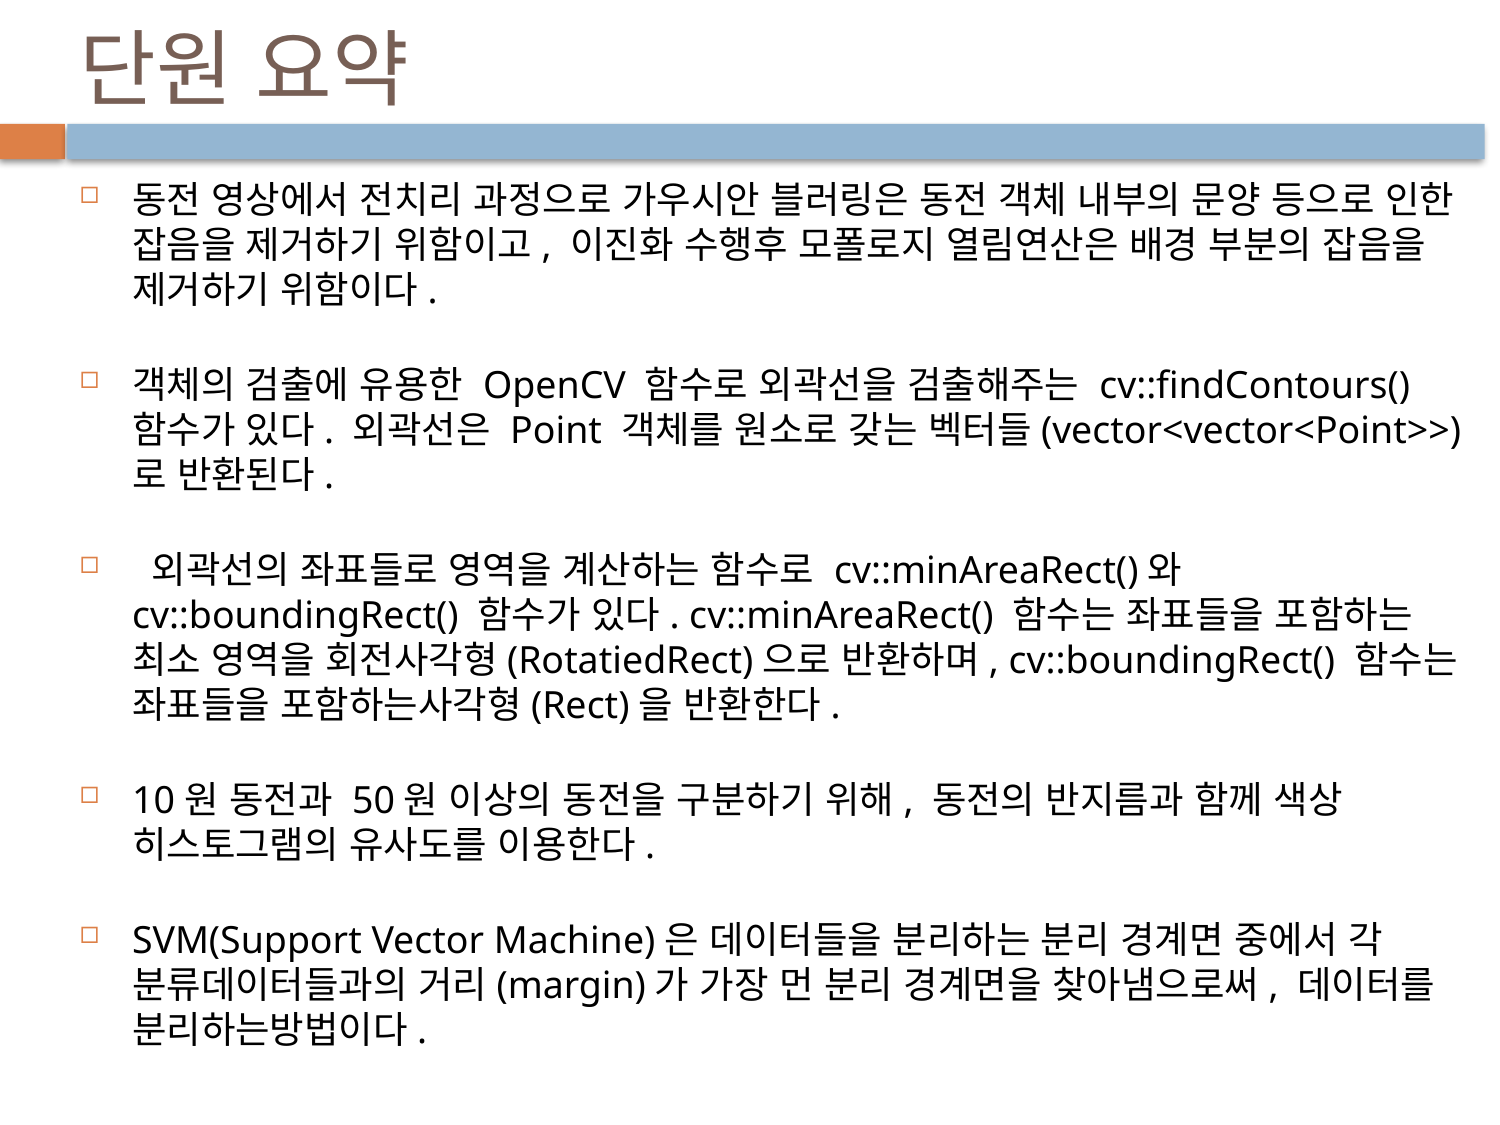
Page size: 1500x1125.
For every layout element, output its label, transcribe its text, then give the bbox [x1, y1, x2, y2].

title 단원 요약 [64, 7, 1483, 126]
list 동전 영상에서 전치리 과정으로 가우시안 블러링은 동전 객체 내부의 문양 등으로 인한 잡음을 제거하기 위함이고, 이진화 수행후 모폴로지 열림연산은 배경 부분의 잡음을 제거하기 위함이다. 객체의 검출에 유용한 OpenCV 함수로 외곽선을 검출해주는 cv::findContours() 함수가 있다. 외곽선은 Point 객체를 원소로 갖는 벡터들(vector<vector<Point>>)로 반환된다. 외곽선의 좌표들로 영역을 계산하는 함수로 cv::minAreaRect()와 cv::boundingRect() 함수가 있다. cv::minAreaRect() 함수는 좌표들을 포함하는 최소 영역을 회전사각형(RotatiedRect)으로 반환하며, cv::boundingRect() 함수는 좌표들을 포함하는사각형(Rect)을 반환한다. 10원 동전과 50원 이상의 동전을 구분하기 위해, 동전의 반지름과 함께 색상 히스토그램의 유사도를 이용한다. SVM(Support Vector Machine)은 데이터들을 분리하는 분리 경계면 중에서 각 분류데이터들과의 거리(margin)가 가장 먼 분리 경계면을 찾아냄으로써, 데이터를 분리하는방법이다. [64, 168, 1483, 1059]
